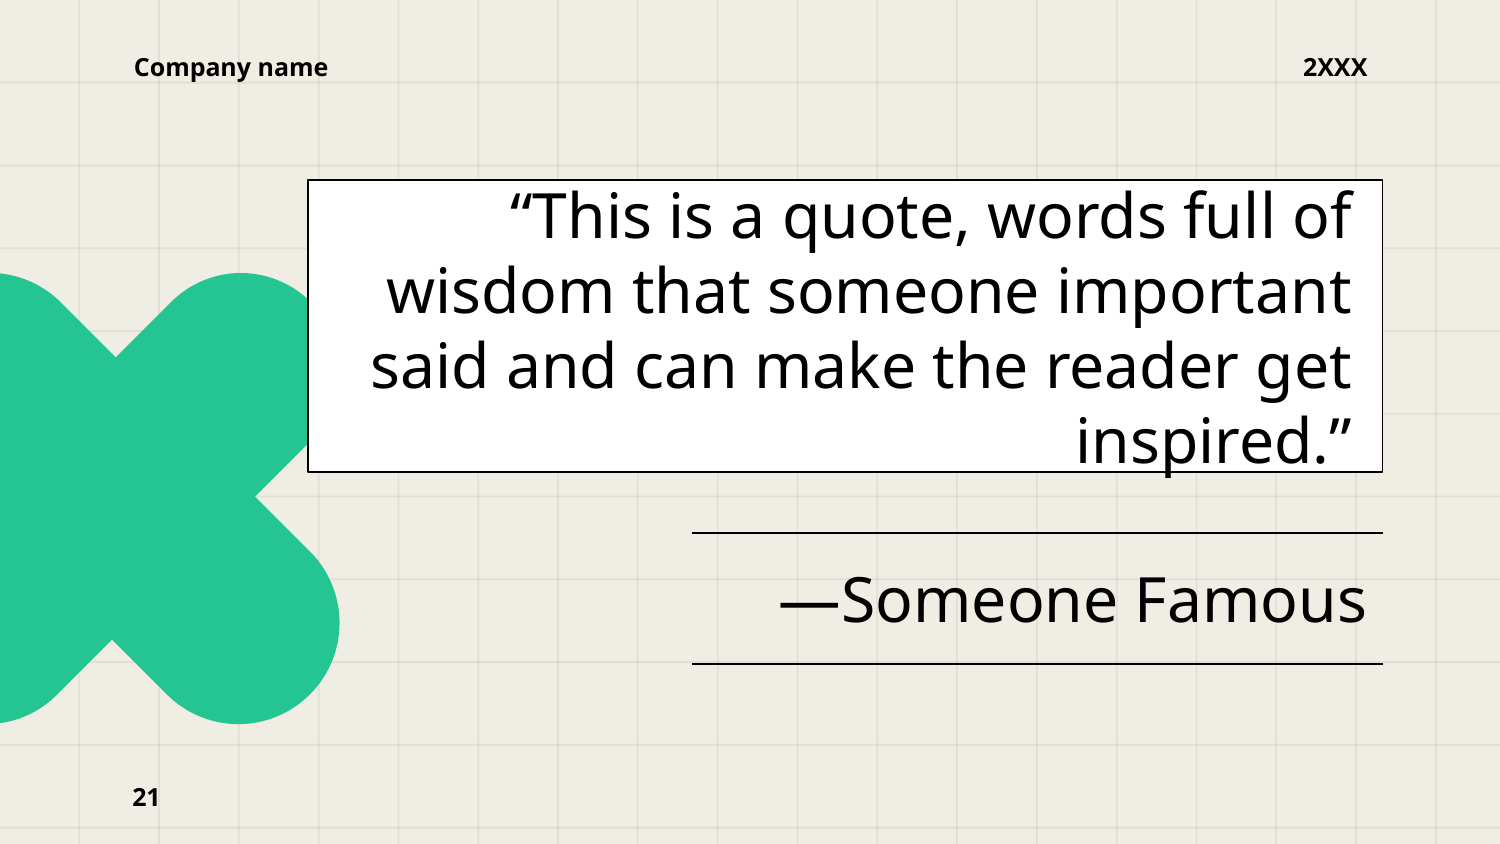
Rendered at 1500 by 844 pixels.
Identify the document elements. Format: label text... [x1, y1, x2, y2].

title —Someone Famous [634, 544, 1383, 647]
text_box Company name [118, 36, 466, 88]
subtitle “This is a quote, words full of wisdom that someone important said and can make the reader get inspired.” [307, 179, 1383, 473]
text_box 2XXX [1036, 36, 1383, 88]
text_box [0, 230, 382, 767]
slide_number 21 [117, 776, 208, 831]
